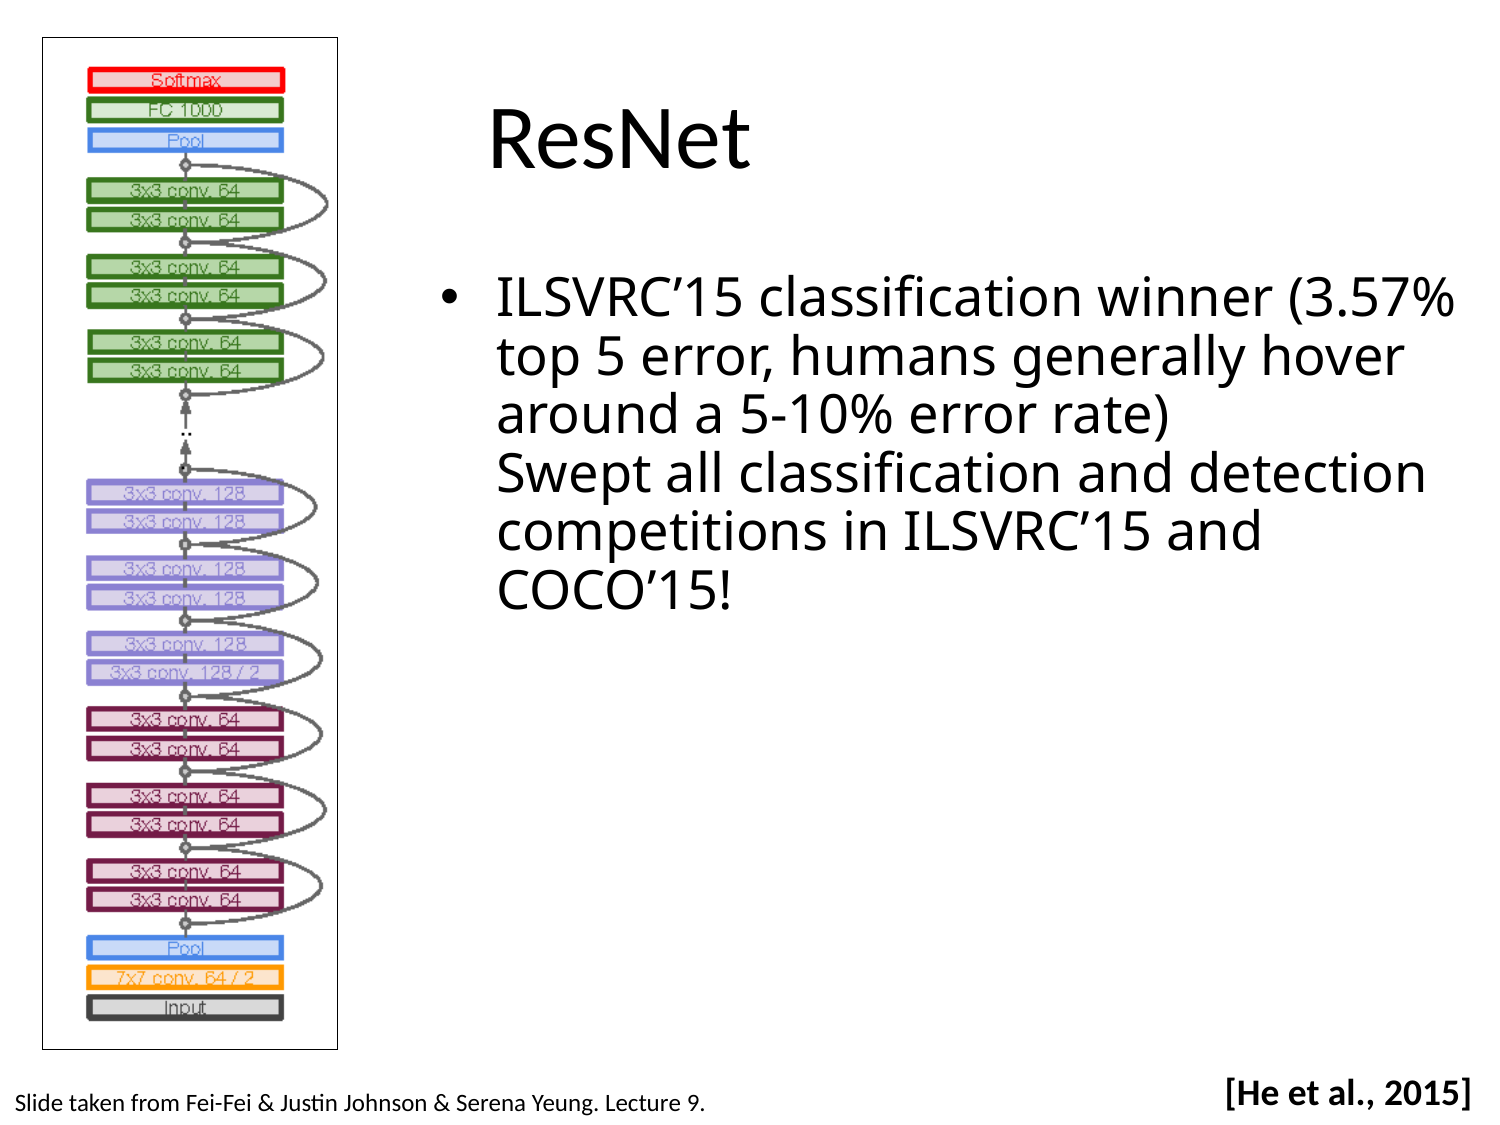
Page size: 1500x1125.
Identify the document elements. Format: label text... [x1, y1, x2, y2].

text_box [He et al., 2015] [1201, 1060, 1488, 1121]
picture [42, 37, 338, 1050]
text_box Slide taken from Fei-Fei & Justin Johnson & Serena Yeung. Lecture 9. [0, 1079, 1088, 1125]
list ILSVRC’15 classification winner (3.57% top 5 error, humans generally hover around a 5-10% error rate) Swept all classification and detection competitions in ILSVRC’15 and COCO’15! [425, 262, 1488, 1005]
title ResNet [472, 30, 1500, 248]
